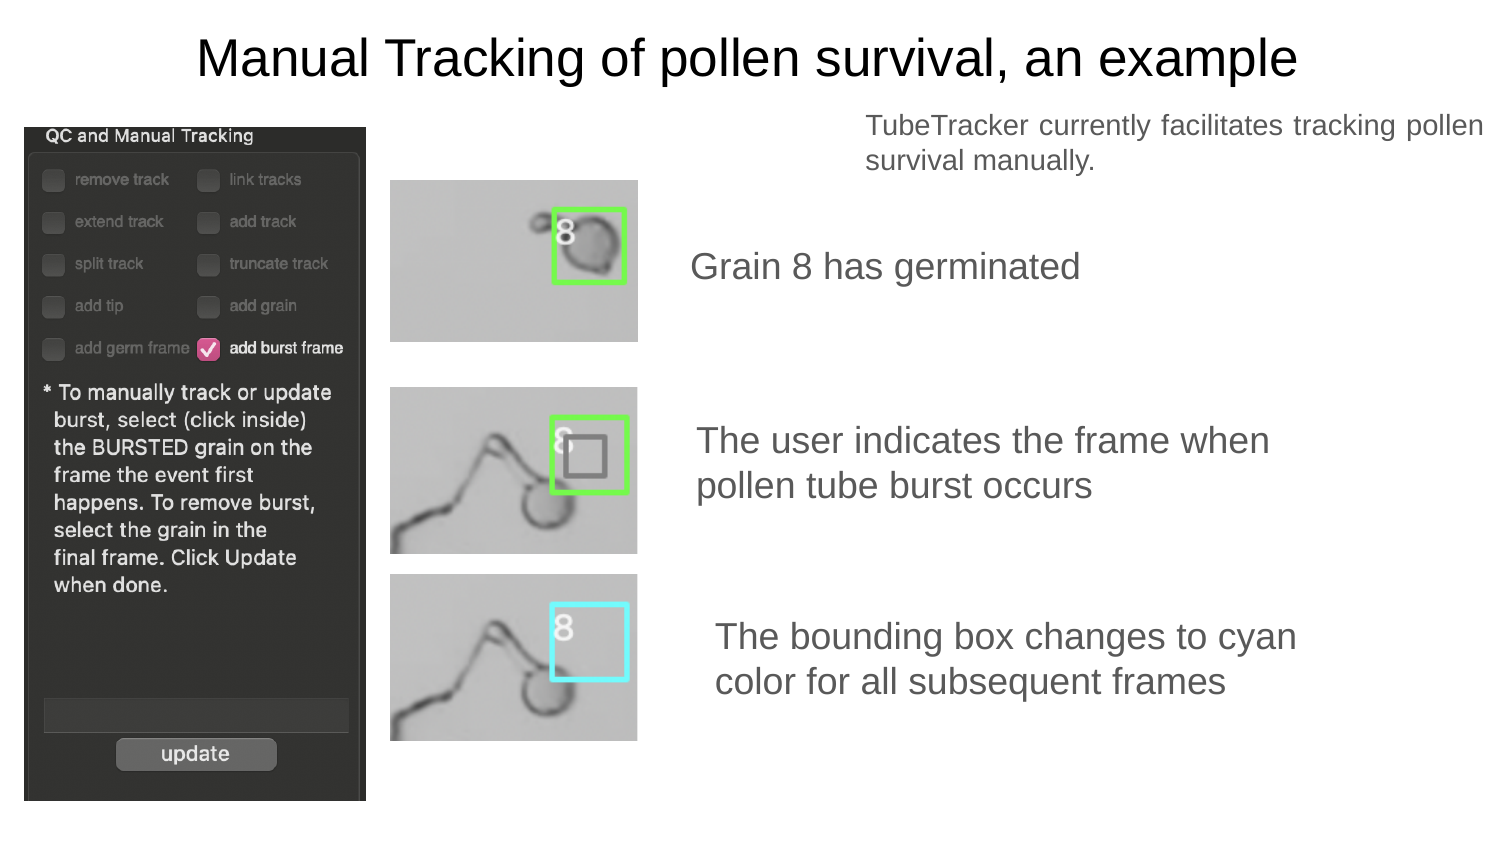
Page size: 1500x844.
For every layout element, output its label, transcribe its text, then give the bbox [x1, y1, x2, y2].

text_box The bounding box changes to cyan color for all subsequent frames [700, 597, 1381, 717]
picture [389, 180, 638, 343]
text_box The user indicates the frame when pollen tube burst occurs [681, 401, 1362, 522]
picture [389, 574, 638, 741]
text_box TubeTracker currently facilitates tracking pollen survival manually. [850, 91, 1500, 192]
title Manual Tracking of pollen survival, an example [49, 8, 1447, 103]
picture [389, 387, 638, 554]
picture [24, 126, 366, 802]
text_box Grain 8 has germinated [674, 227, 1356, 303]
